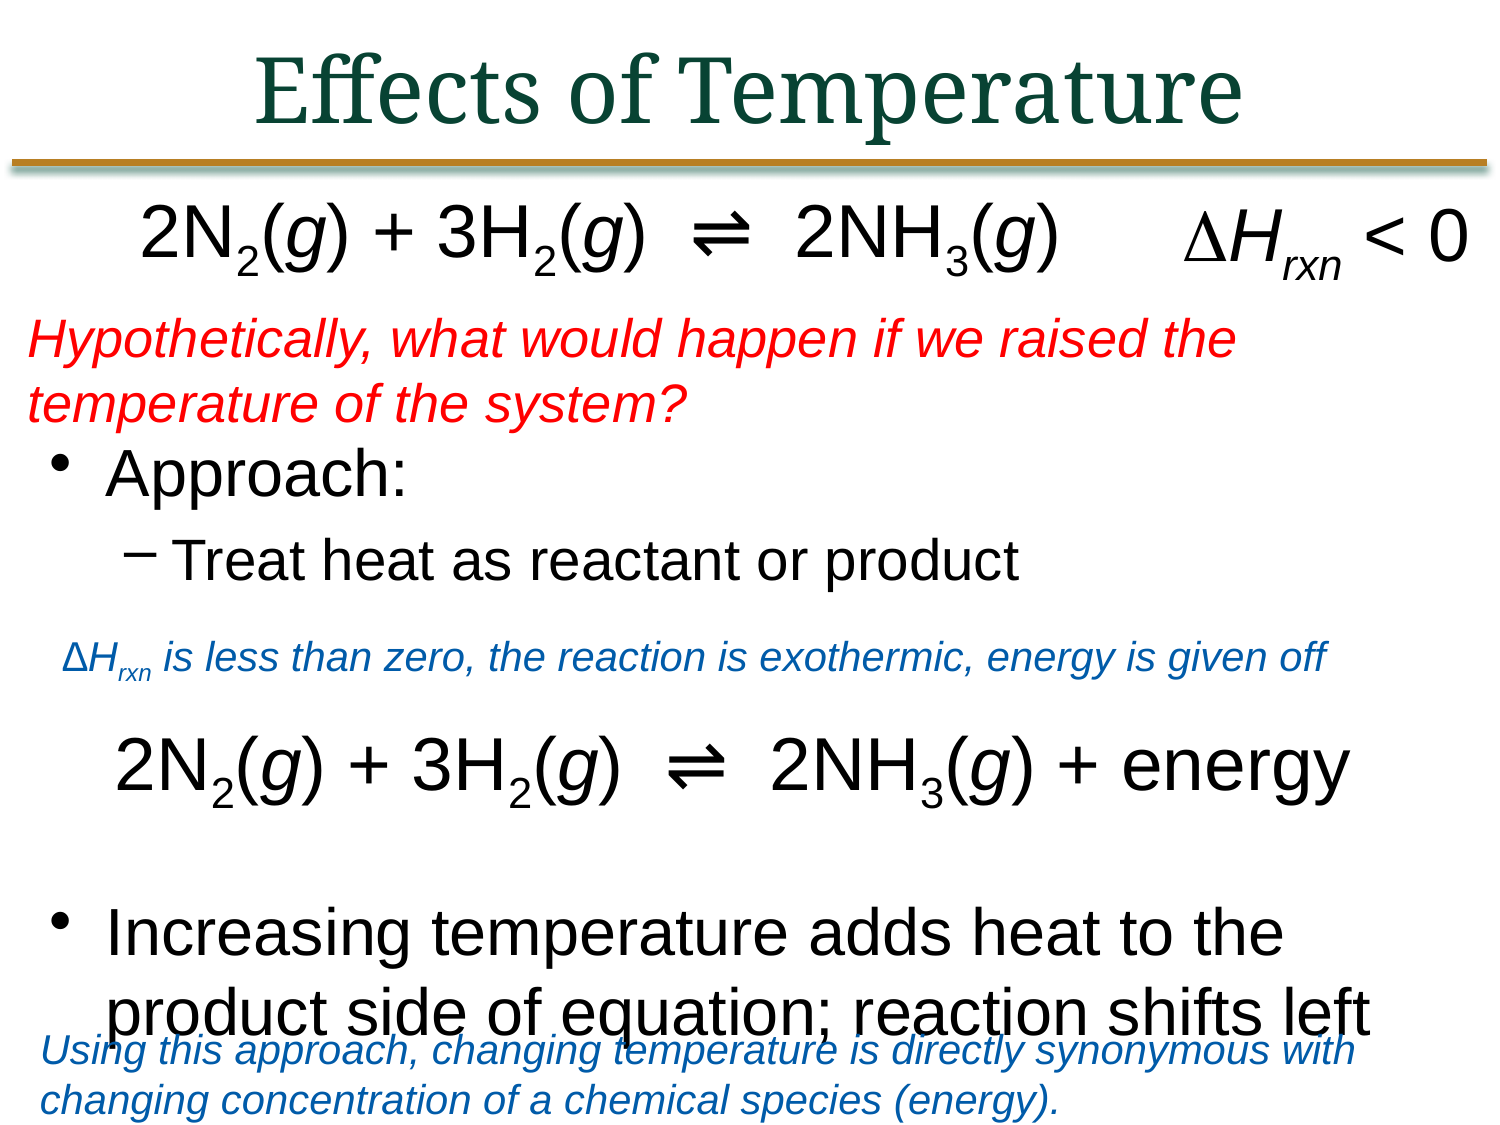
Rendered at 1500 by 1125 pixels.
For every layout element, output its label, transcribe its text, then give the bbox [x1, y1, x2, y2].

text_box Hrxn < 0 [1167, 179, 1485, 297]
text_box 2N2(g) + 3H2(g) ⇌ 2NH3(g) [124, 174, 1088, 293]
text_box 2N2(g) + 3H2(g) ⇌ 2NH3(g) + energy [99, 707, 1400, 825]
list Approach: Treat heat as reactant or product Increasing temperature adds heat to the product side of equation; reaction shifts left [34, 422, 1500, 1016]
text_box Hypothetically, what would happen if we raised the temperature of the system? [12, 296, 1488, 441]
text_box Using this approach, changing temperature is directly synonymous with changing concentration of a chemical species (energy). [24, 1015, 1488, 1125]
text_box Effects of Temperature [0, 24, 1500, 175]
text_box ∆Hrxn is less than zero, the reaction is exothermic, energy is given off [0, 622, 1445, 694]
